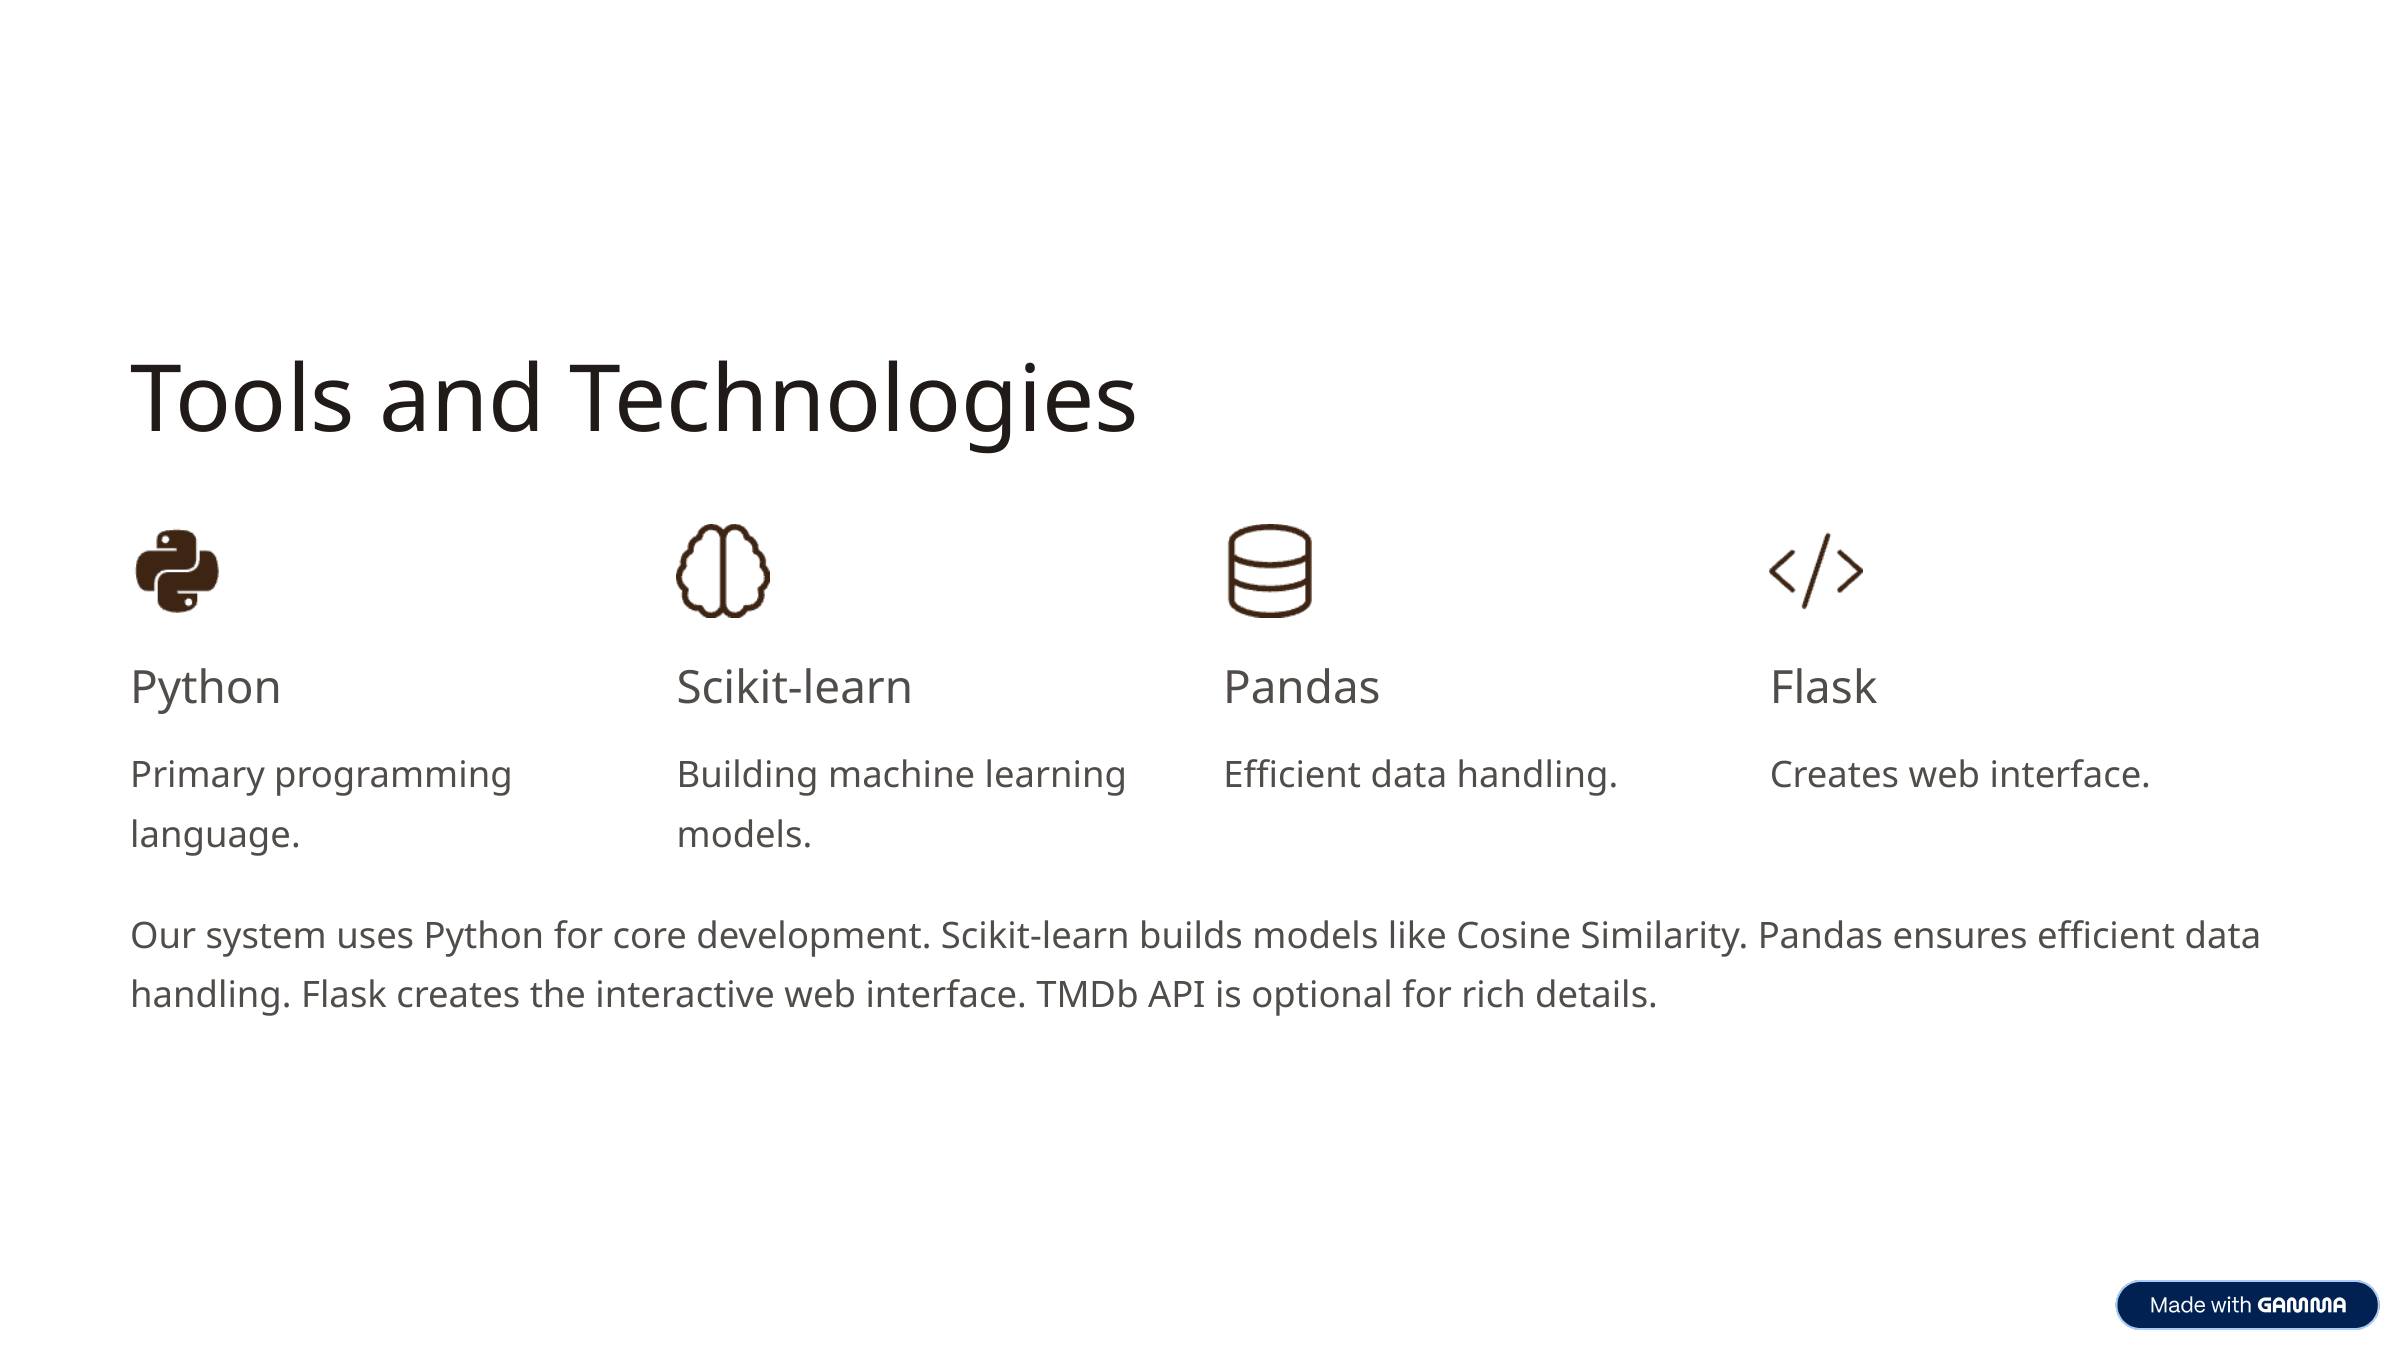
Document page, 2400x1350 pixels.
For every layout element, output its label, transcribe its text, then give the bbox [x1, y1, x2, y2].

picture [130, 524, 224, 618]
picture [1223, 524, 1317, 618]
text_box Building machine learning models. [676, 735, 1177, 855]
text_box Flask [1769, 655, 2235, 714]
text_box Python [130, 655, 596, 714]
text_box Creates web interface. [1769, 735, 2270, 796]
picture [2106, 1271, 2389, 1339]
text_box Efficient data handling. [1223, 735, 1724, 796]
text_box Pandas [1223, 655, 1689, 714]
text_box Scikit-learn [676, 655, 1142, 714]
picture [676, 524, 770, 618]
text_box Primary programming language. [130, 735, 631, 855]
text_box Tools and Technologies [130, 334, 1192, 451]
text_box Our system uses Python for core development. Scikit-learn builds models like Cosine Similarity. Pandas ensures efficient data handling. Flask creates the interactive web interface. TMDb API is optional for rich details. [130, 896, 2270, 1016]
picture [1769, 524, 1863, 618]
